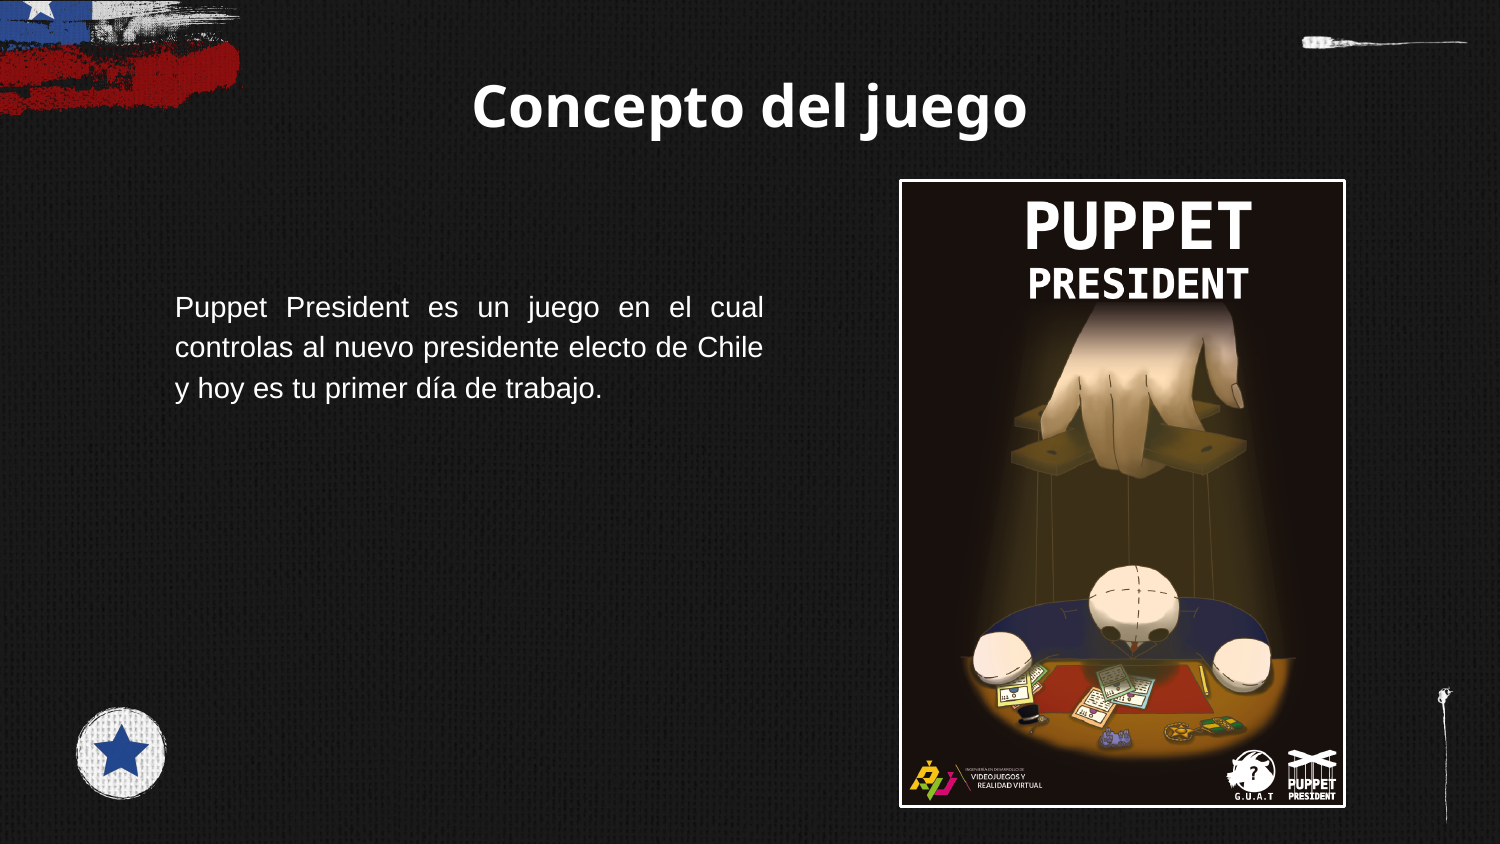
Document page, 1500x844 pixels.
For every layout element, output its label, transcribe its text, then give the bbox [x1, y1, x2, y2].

picture [0, 0, 1500, 844]
list Puppet President es un juego en el cual controlas al nuevo presidente electo de Chile y hoy es tu primer día de trabajo. [159, 268, 780, 679]
title Concepto del juego [119, 54, 1381, 148]
